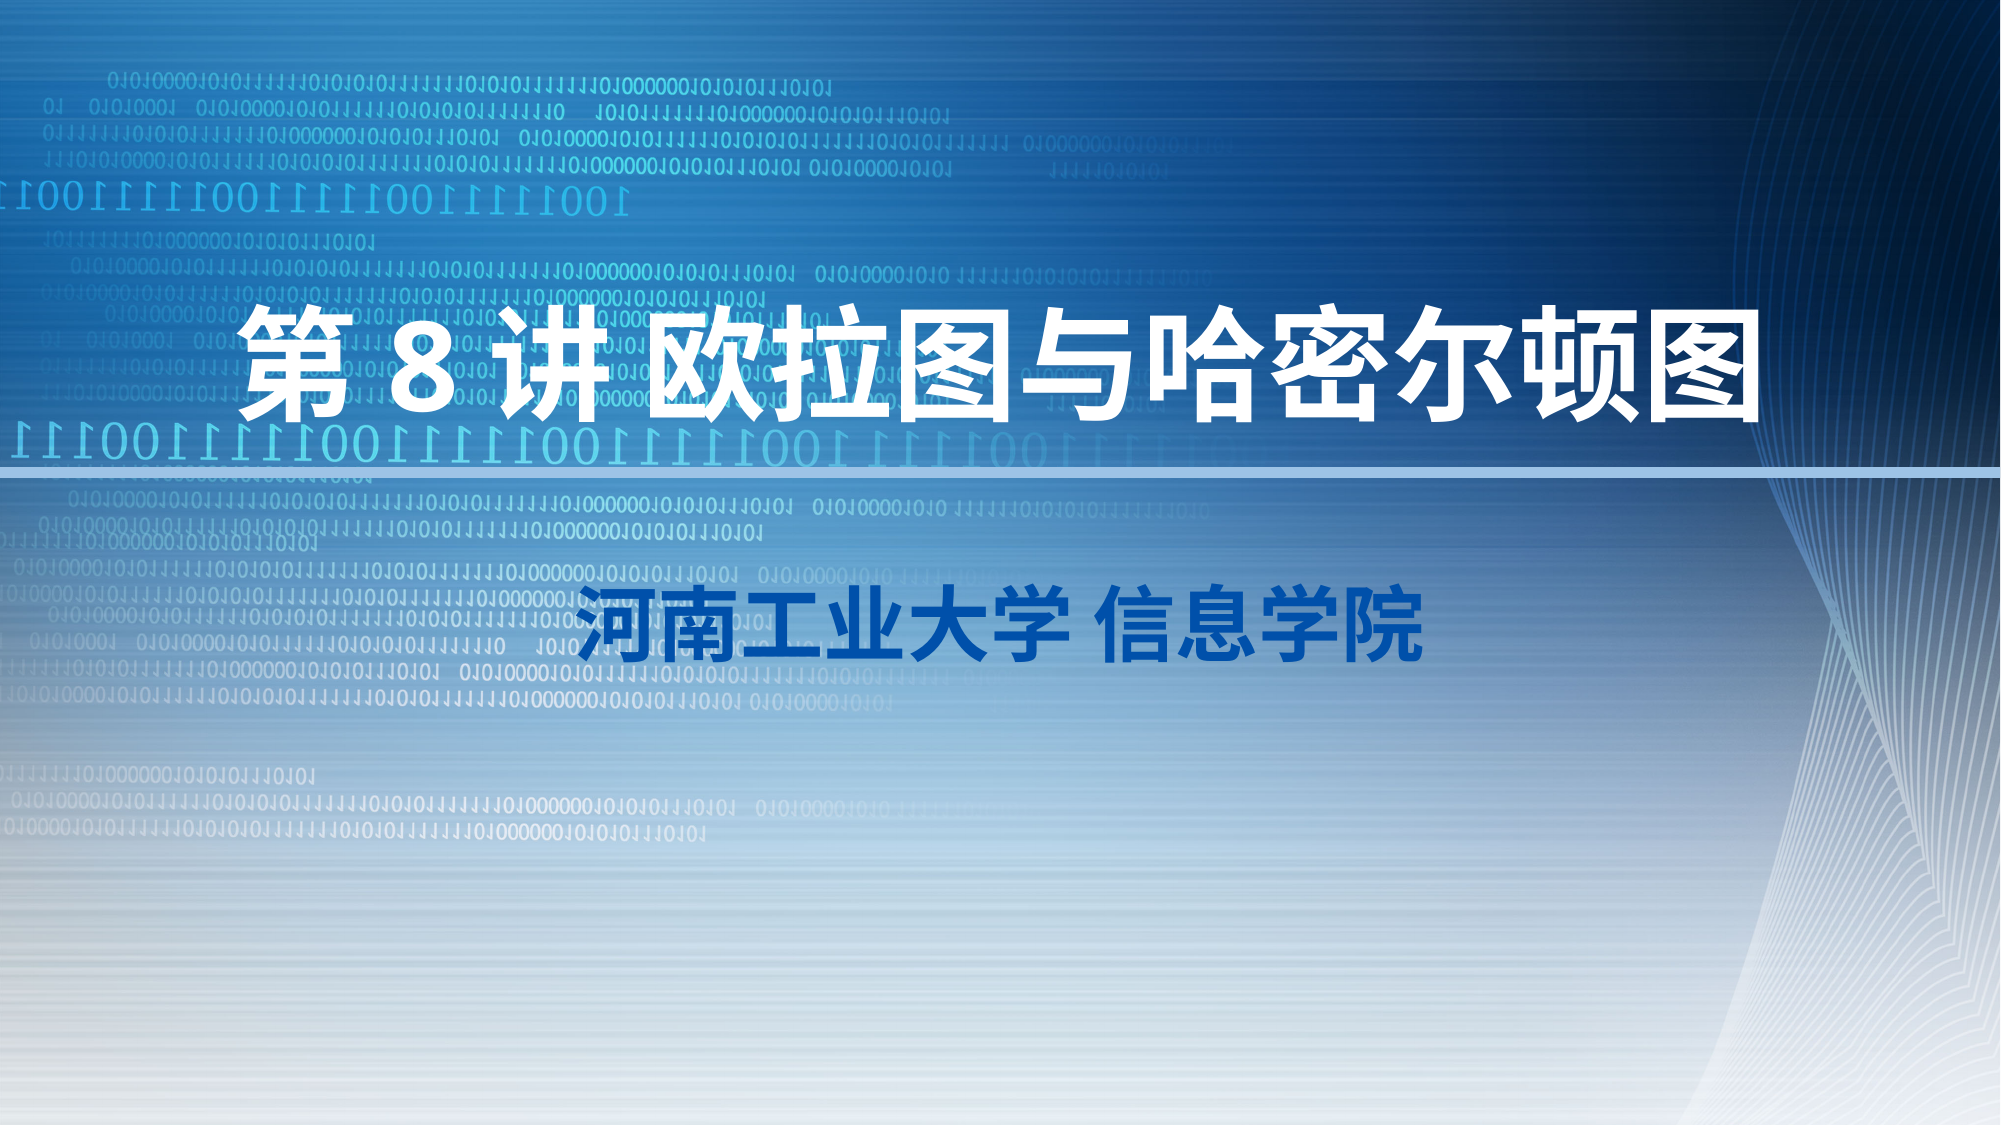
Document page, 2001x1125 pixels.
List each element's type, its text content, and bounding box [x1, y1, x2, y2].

subtitle 河南工业大学 信息学院 [249, 564, 1750, 681]
picture [0, 0, 2001, 467]
title 第8讲 欧拉图与哈密尔顿图 [111, 295, 1888, 447]
picture [0, 478, 2001, 1125]
